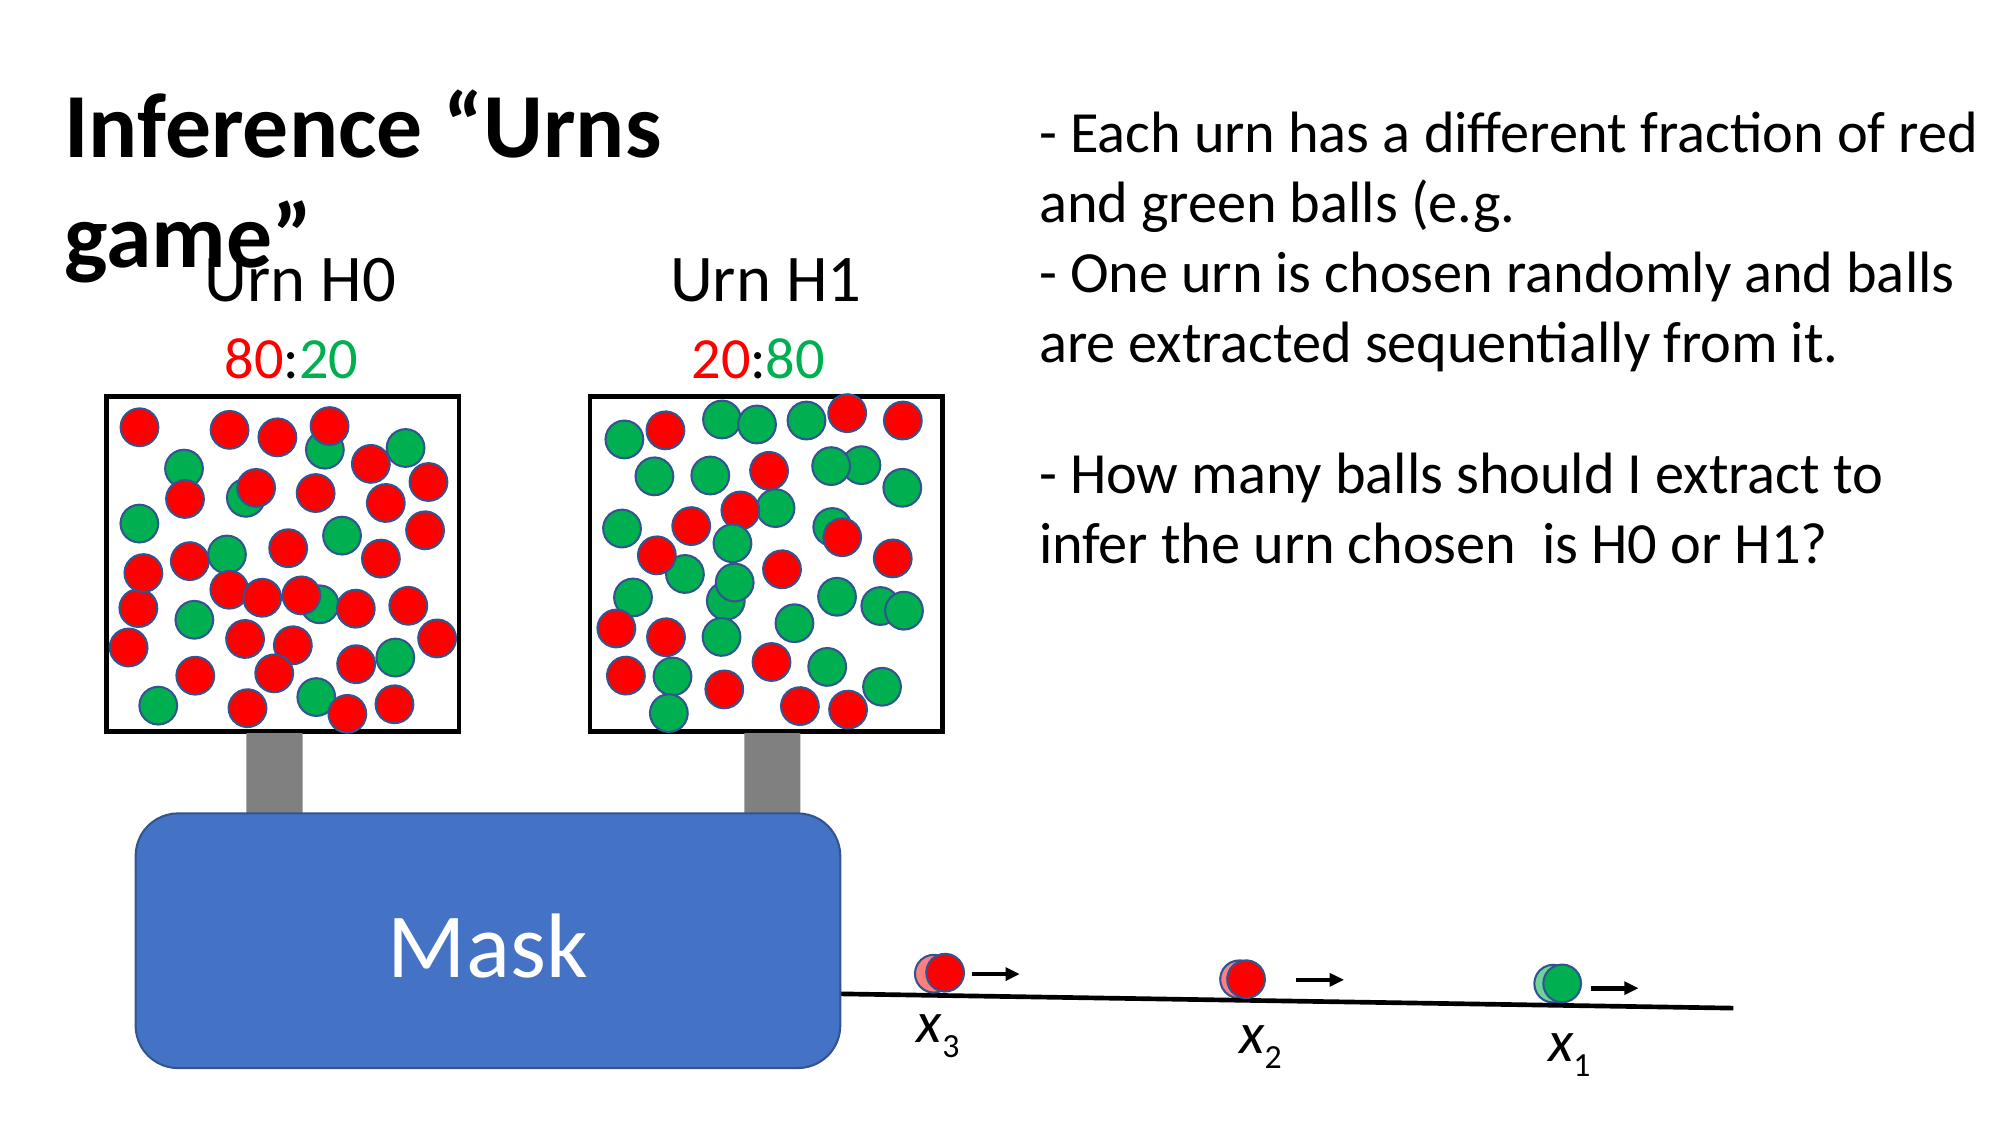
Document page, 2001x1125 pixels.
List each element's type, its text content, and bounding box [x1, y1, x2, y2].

text_box [913, 953, 937, 977]
text_box [862, 666, 902, 707]
text_box [714, 563, 755, 603]
text_box [589, 396, 943, 732]
text_box [408, 462, 449, 502]
text_box [375, 637, 416, 678]
text_box [812, 507, 851, 545]
text_box [268, 528, 309, 569]
text_box [884, 590, 924, 631]
text_box [245, 732, 304, 812]
text_box [309, 406, 350, 447]
text_box [807, 646, 848, 687]
text_box [254, 653, 295, 694]
text_box [860, 586, 895, 626]
text_box [207, 534, 247, 573]
text_box [106, 395, 460, 732]
text_box [1542, 963, 1583, 983]
text_box [704, 669, 745, 710]
text_box - How many balls should I extract to infer the urn chosen is H0 or H1? [1024, 427, 2000, 583]
text_box Urn H0 [157, 293, 443, 323]
text_box [779, 686, 820, 727]
text_box [1226, 959, 1267, 983]
text_box [164, 448, 204, 484]
text_box [257, 417, 298, 458]
text_box Mask [134, 812, 842, 1070]
text_box [295, 473, 336, 513]
text_box [646, 617, 686, 658]
text_box [296, 677, 337, 718]
text_box [702, 399, 741, 440]
text_box x3 [902, 977, 927, 983]
text_box [882, 467, 923, 508]
text_box [225, 480, 264, 518]
text_box [327, 693, 368, 734]
text_box [417, 618, 458, 659]
text_box [138, 685, 179, 726]
text_box [385, 428, 426, 468]
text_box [202, 983, 1734, 1009]
text_box [322, 515, 362, 556]
text_box [828, 689, 869, 730]
text_box [336, 644, 377, 685]
text_box x2 [1224, 1009, 1314, 1083]
text_box [365, 483, 406, 523]
text_box [118, 589, 159, 629]
text_box 20:80 [626, 313, 890, 398]
text_box [1219, 959, 1241, 983]
text_box [720, 490, 761, 529]
text_box [374, 684, 415, 725]
text_box [665, 554, 705, 594]
text_box [786, 400, 827, 441]
text_box [405, 510, 446, 551]
text_box [165, 479, 205, 519]
text_box [925, 952, 966, 983]
text_box [225, 619, 266, 659]
text_box [175, 655, 216, 696]
text_box x3 [902, 1009, 992, 1072]
text_box [882, 400, 923, 441]
text_box [604, 419, 645, 460]
text_box [209, 409, 250, 450]
text_box [282, 575, 322, 616]
text_box [846, 445, 882, 486]
text_box Inference “Urns game” [49, 57, 946, 293]
text_box [757, 488, 796, 529]
text_box [242, 577, 283, 618]
text_box [774, 603, 815, 644]
text_box x3 [963, 977, 992, 983]
text_box [119, 407, 160, 448]
text_box [303, 584, 339, 625]
text_box [743, 732, 802, 812]
text_box [388, 585, 429, 626]
text_box [596, 608, 637, 649]
text_box - Each urn has a different fraction of red and green balls (e.g. - One urn is chosen randomly and balls are extracted sequentially from it. [1024, 87, 2000, 382]
text_box [272, 625, 313, 666]
text_box [872, 538, 913, 579]
text_box [335, 588, 376, 629]
text_box [613, 577, 653, 618]
text_box [119, 503, 160, 544]
text_box x1 [1533, 1009, 1623, 1091]
text_box 80:20 [159, 313, 424, 398]
text_box [737, 404, 777, 445]
text_box [209, 569, 248, 610]
text_box [360, 538, 401, 579]
text_box [169, 541, 210, 582]
text_box [827, 398, 868, 434]
text_box [749, 450, 790, 491]
text_box [1533, 963, 1556, 983]
text_box [690, 455, 731, 496]
text_box [236, 467, 277, 508]
text_box [822, 517, 863, 558]
text_box [602, 508, 642, 549]
text_box [108, 627, 149, 668]
text_box [174, 599, 215, 640]
text_box [751, 642, 792, 682]
text_box [712, 523, 753, 564]
text_box [227, 688, 268, 729]
text_box [811, 446, 852, 487]
text_box [701, 616, 742, 657]
text_box Urn H1 [623, 293, 909, 323]
text_box [350, 443, 391, 484]
text_box [705, 585, 746, 620]
text_box [762, 549, 802, 590]
text_box [605, 655, 646, 696]
text_box [671, 506, 712, 547]
text_box [648, 693, 689, 734]
text_box [123, 553, 164, 594]
text_box [652, 656, 693, 696]
text_box [304, 435, 345, 470]
text_box [817, 576, 857, 617]
text_box [645, 410, 686, 451]
text_box [636, 535, 677, 576]
text_box [634, 456, 675, 497]
